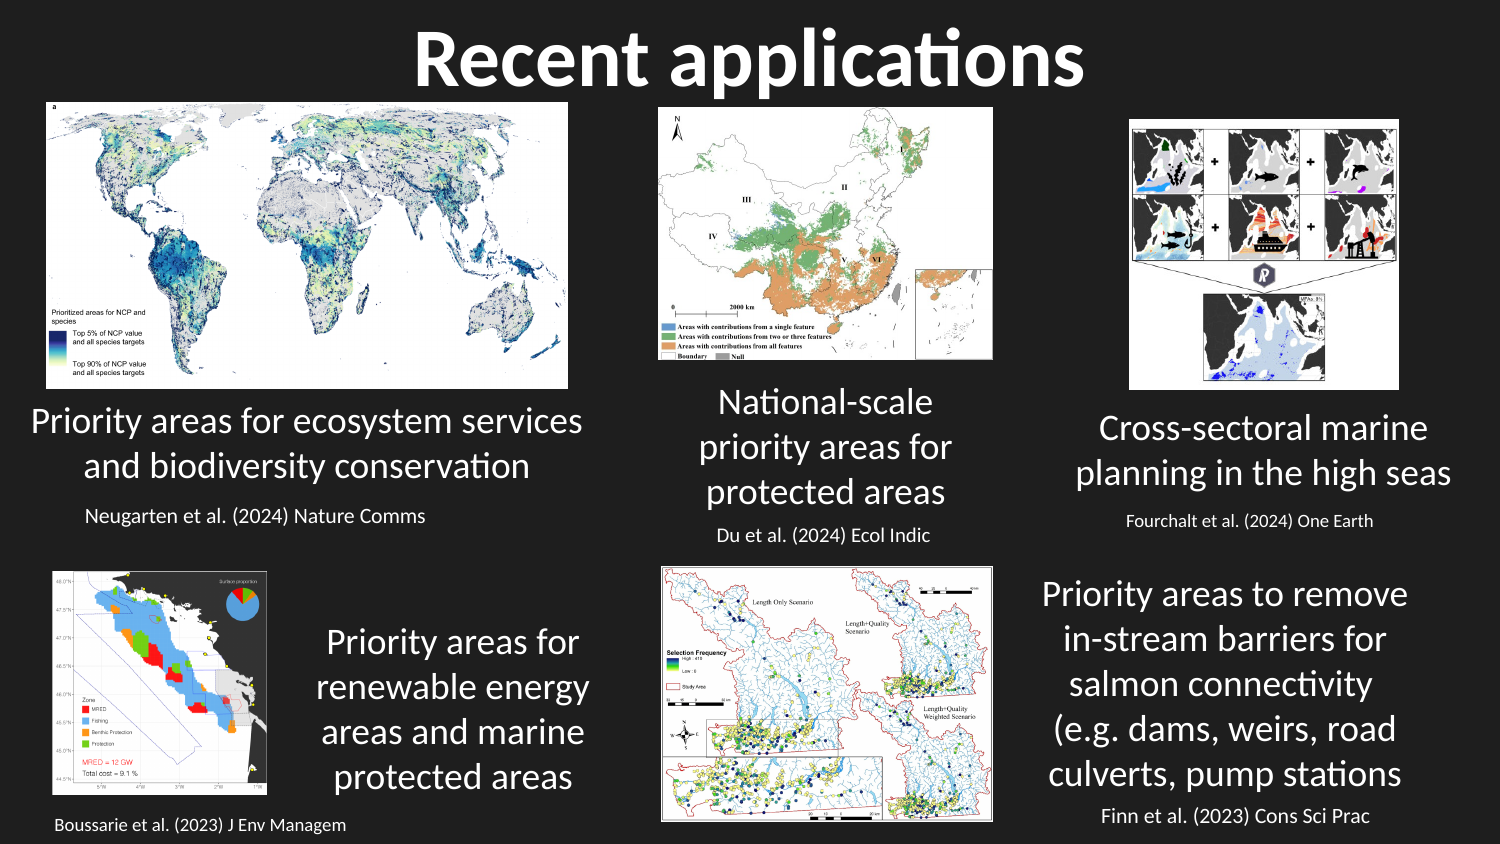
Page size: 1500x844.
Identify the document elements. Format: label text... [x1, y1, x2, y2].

text_box Du et al. (2024) Ecol Indic [701, 514, 950, 554]
text_box National-scale priority areas for protected areas [658, 369, 993, 520]
picture [1128, 119, 1400, 390]
text_box Priority areas for renewable energy areas and marine protected areas [291, 609, 615, 805]
picture [52, 570, 268, 795]
text_box Priority areas to remove in-stream barriers for salmon connectivity (e.g. dams, weirs, road culverts, pump stations [1009, 561, 1442, 802]
picture [45, 101, 569, 389]
text_box Neugarten et al. (2024) Nature Comms [70, 494, 544, 536]
text_box Priority areas for ecosystem services and biodiversity conservation [0, 388, 615, 494]
text_box Fourchalt et al. (2024) One Earth [1111, 501, 1417, 539]
text_box Finn et al. (2023) Cons Sci Prac [1086, 794, 1500, 836]
picture [658, 107, 993, 360]
picture [661, 565, 993, 822]
text_box Boussarie et al. (2023) J Env Managem [39, 805, 858, 843]
title Recent applications [75, 0, 1425, 124]
text_box Cross-sectoral marine planning in the high seas [1037, 395, 1491, 501]
